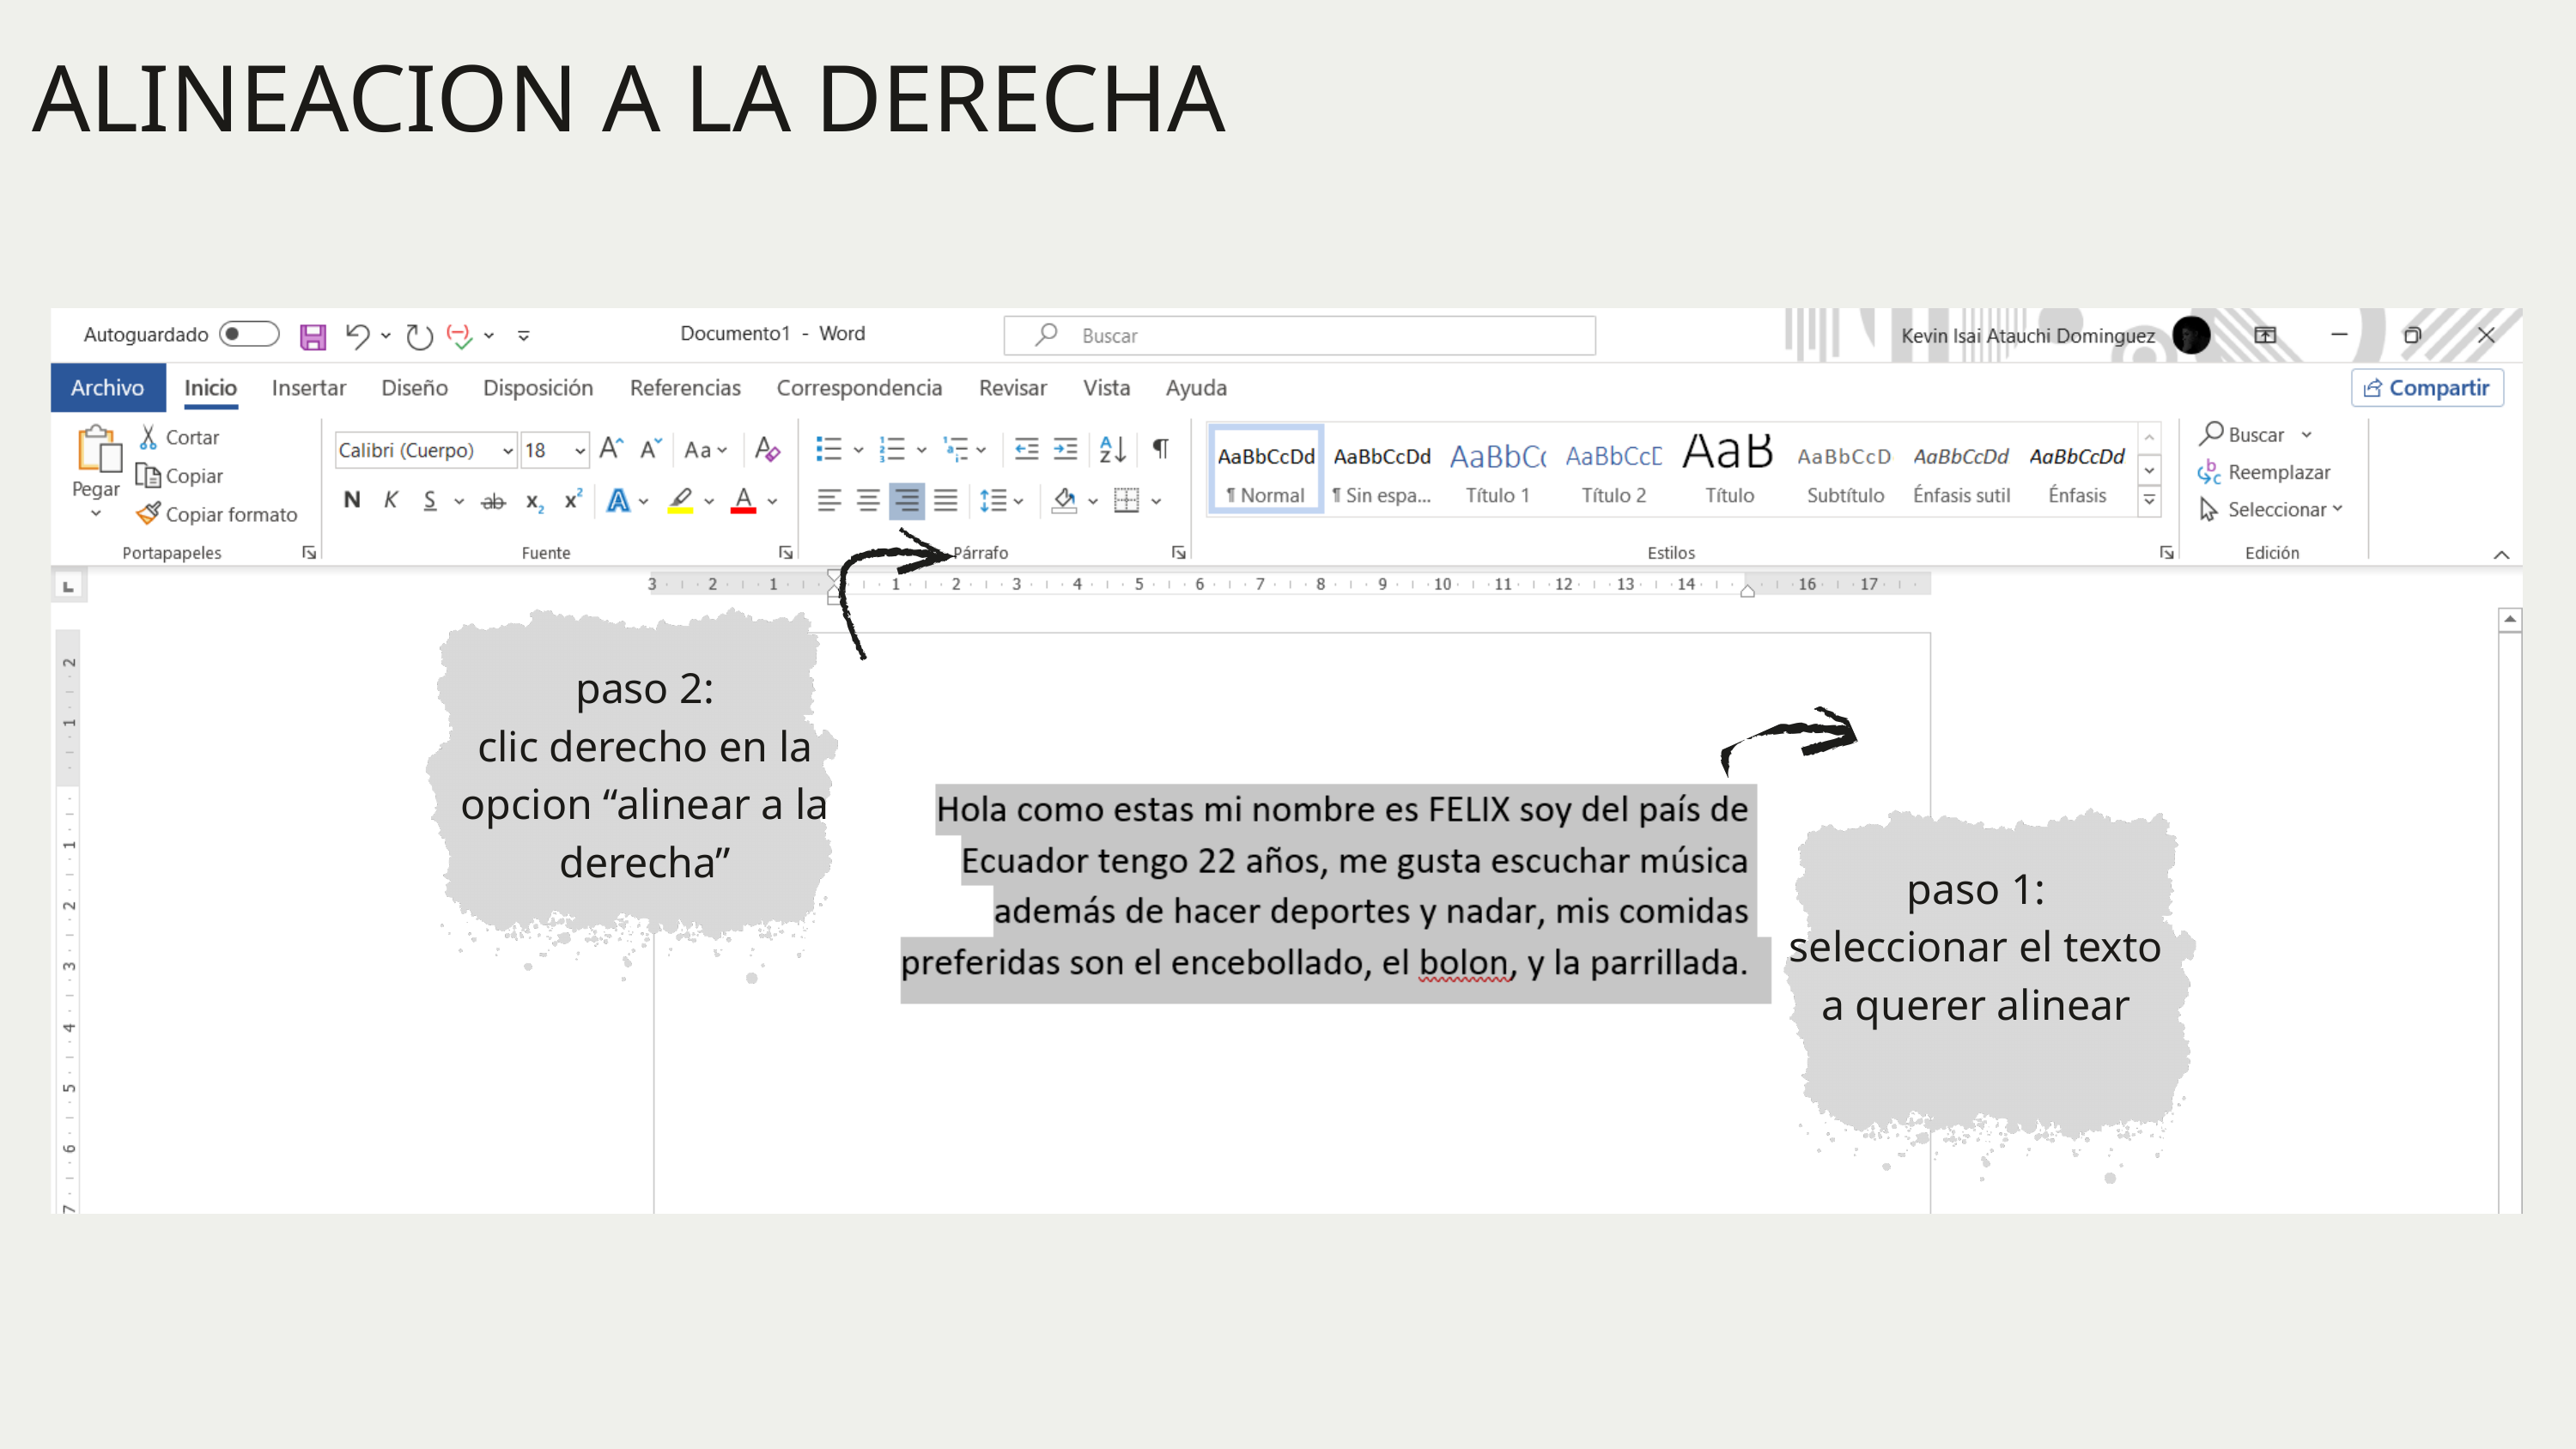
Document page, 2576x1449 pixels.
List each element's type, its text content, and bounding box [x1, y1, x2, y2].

text_box [1783, 808, 2196, 1184]
text_box paso 1: seleccionar el texto a querer alinear [1783, 854, 2170, 1028]
text_box [837, 527, 957, 662]
text_box ALINEACION A LA DERECHA [0, 21, 1259, 151]
text_box [51, 308, 2523, 1214]
text_box [425, 607, 838, 984]
text_box paso 2: clic derecho en la opcion “alinear a la derecha” [453, 654, 838, 887]
text_box [1716, 698, 1887, 862]
